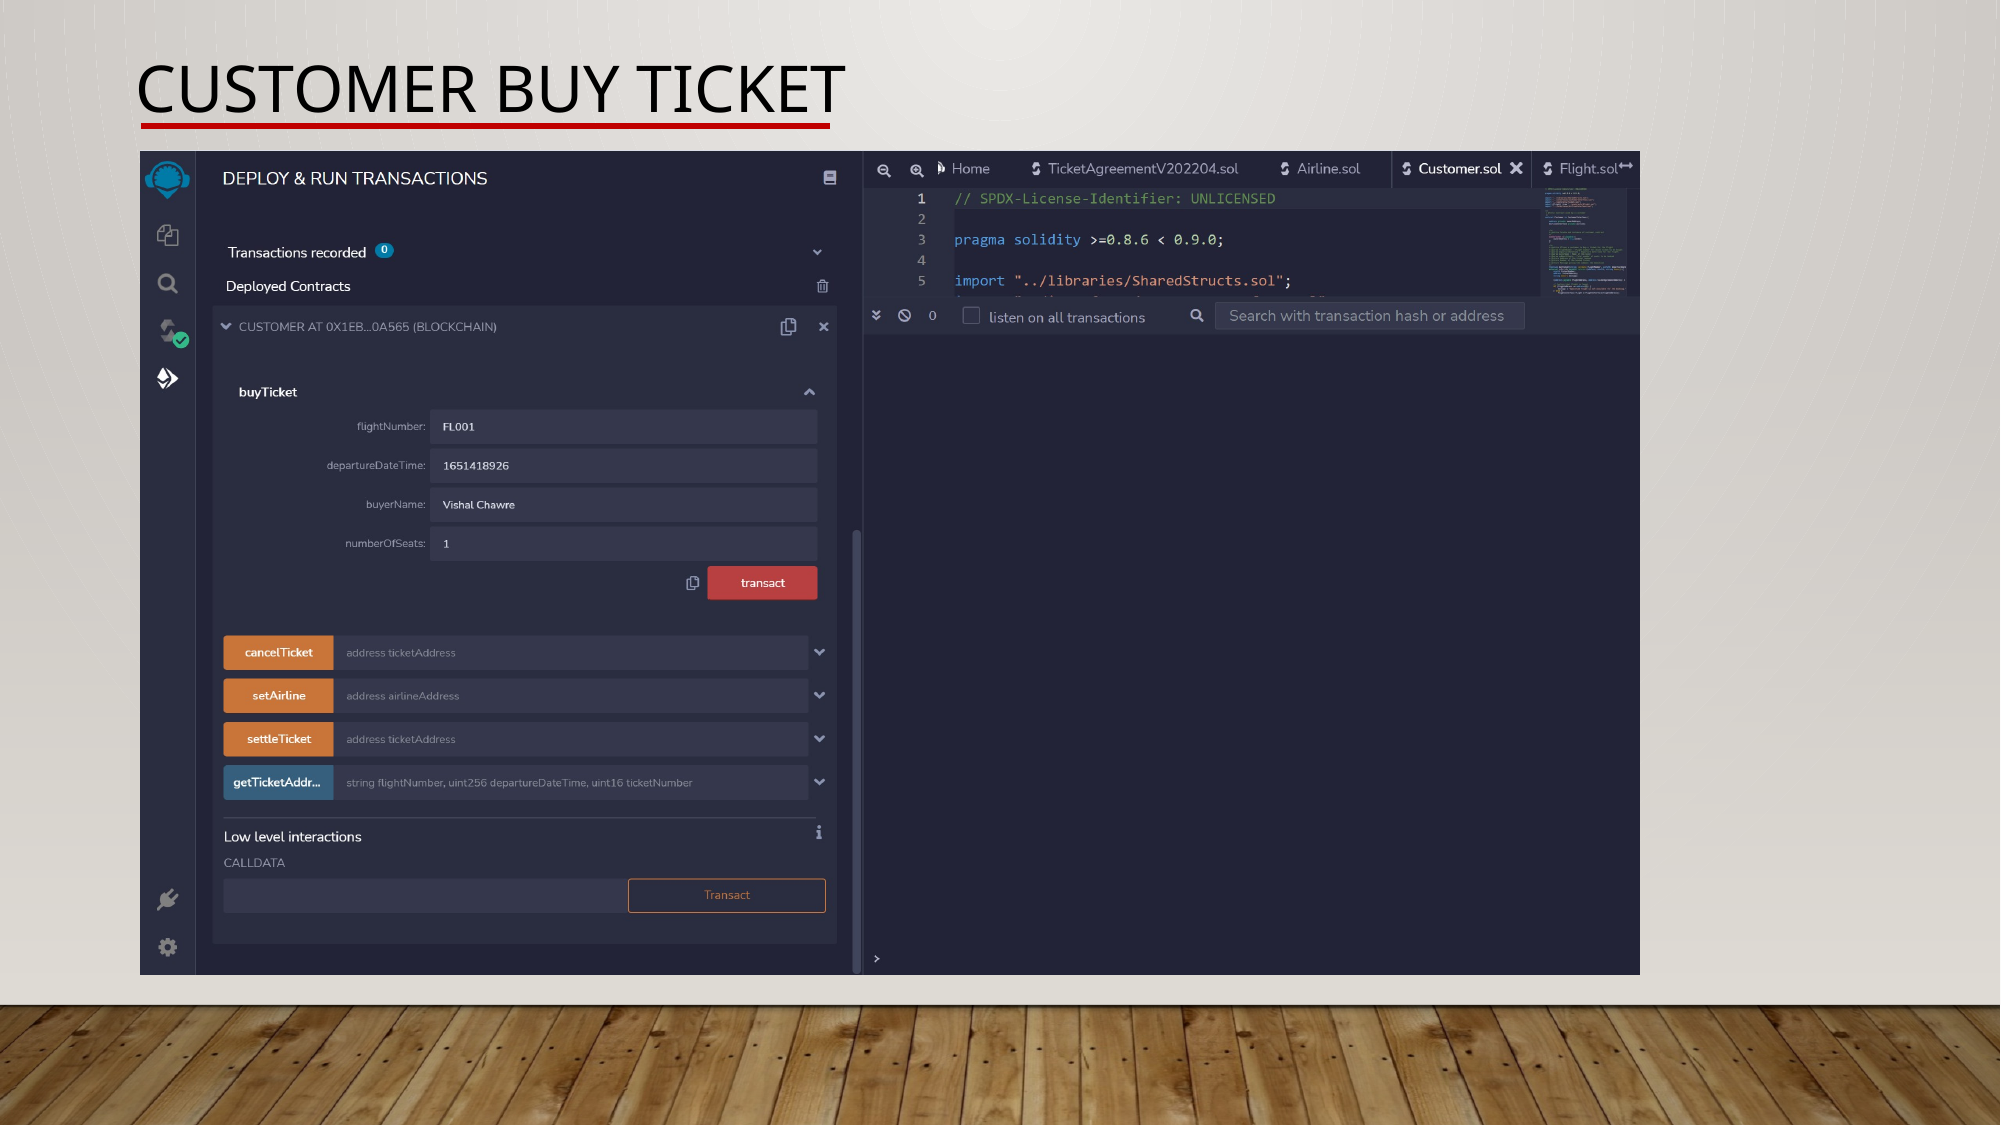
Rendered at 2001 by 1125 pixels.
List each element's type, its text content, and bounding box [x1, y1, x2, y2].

text_box CUSTOMER BUY TICKET [103, 40, 1684, 210]
picture [0, 1005, 2000, 1125]
picture [140, 149, 1640, 975]
